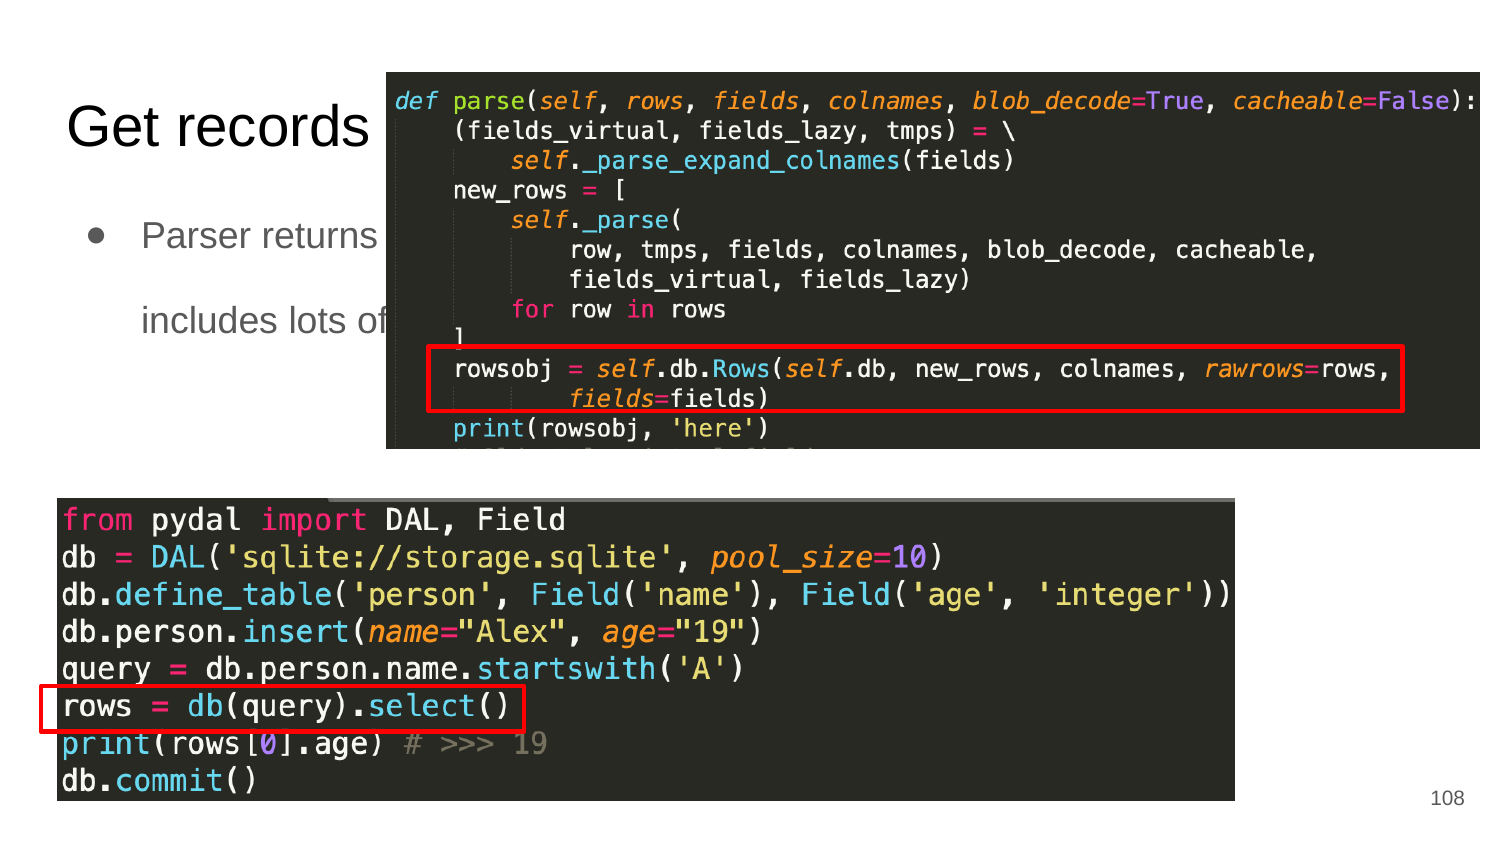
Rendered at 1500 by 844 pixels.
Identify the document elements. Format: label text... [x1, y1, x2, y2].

text_box [41, 686, 52, 732]
picture [57, 498, 1236, 801]
slide_number ‹#› [1389, 764, 1480, 830]
title Get records [51, 72, 385, 167]
list Parser returns Rows which includes lots of Row instances [51, 189, 1449, 750]
picture [386, 72, 1481, 449]
